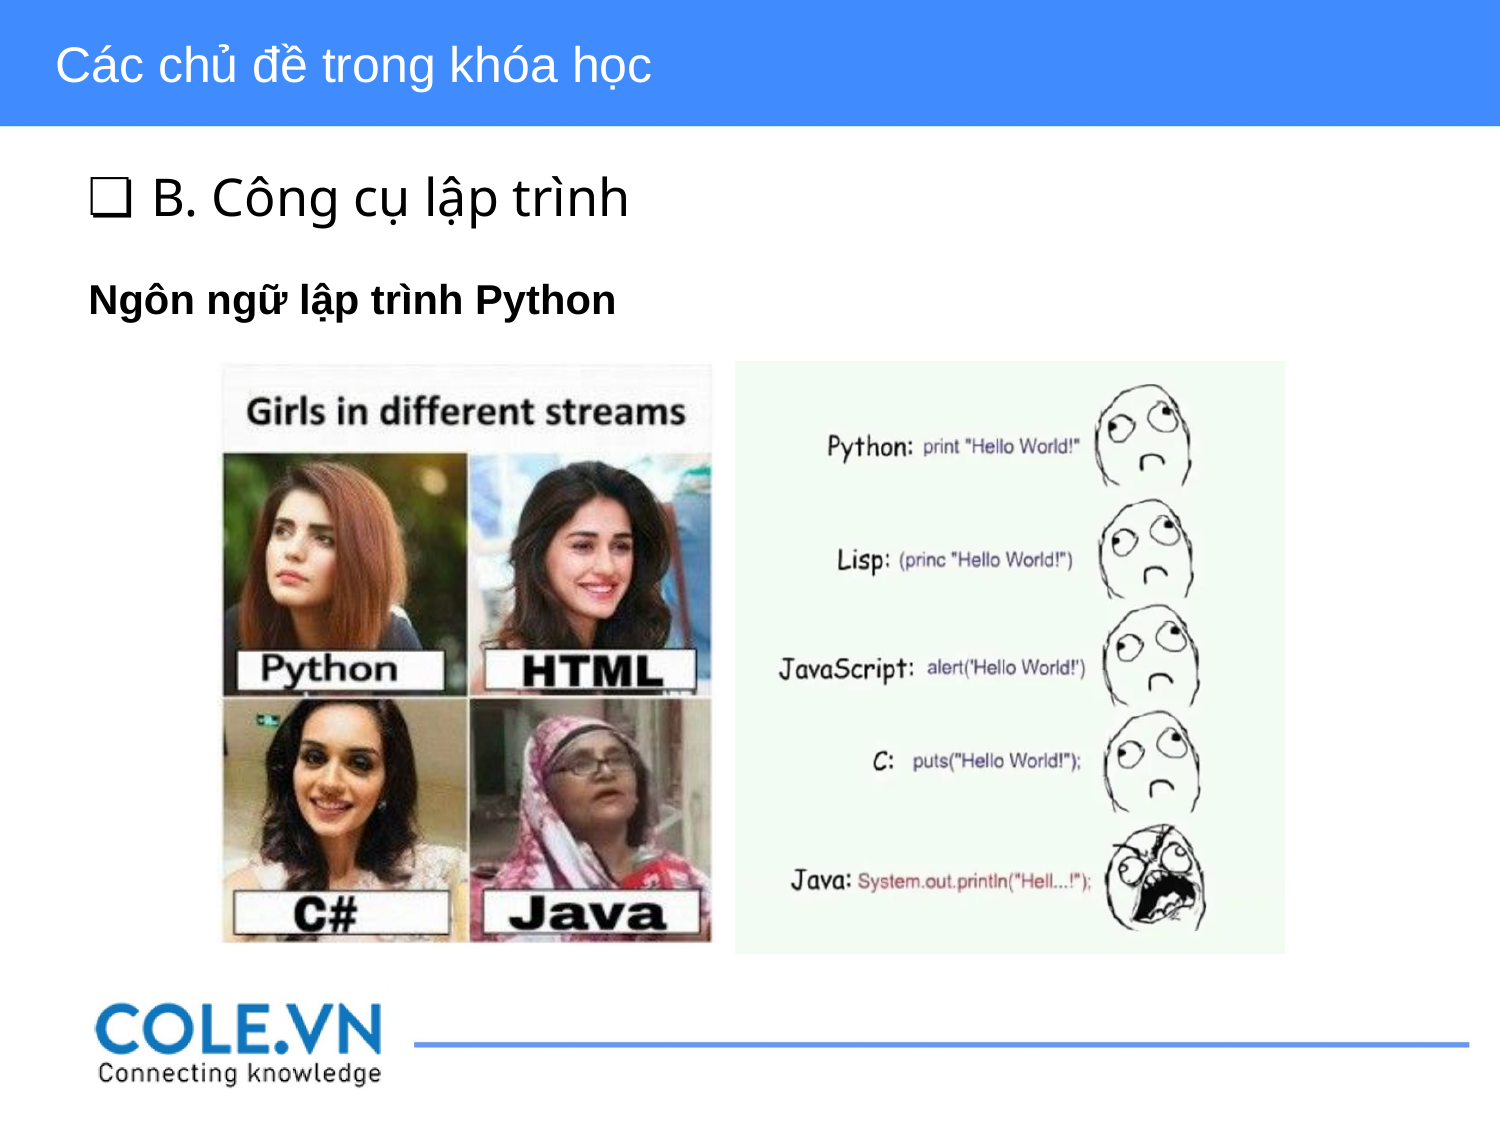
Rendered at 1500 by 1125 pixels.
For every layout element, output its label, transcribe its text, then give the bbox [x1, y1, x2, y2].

text_box Ngôn ngữ lập trình Python [73, 265, 901, 331]
text_box B. Công cụ lập trình [61, 156, 1396, 234]
text_box Các chủ đề trong khóa học [40, 24, 1500, 100]
picture [0, 0, 1500, 1125]
